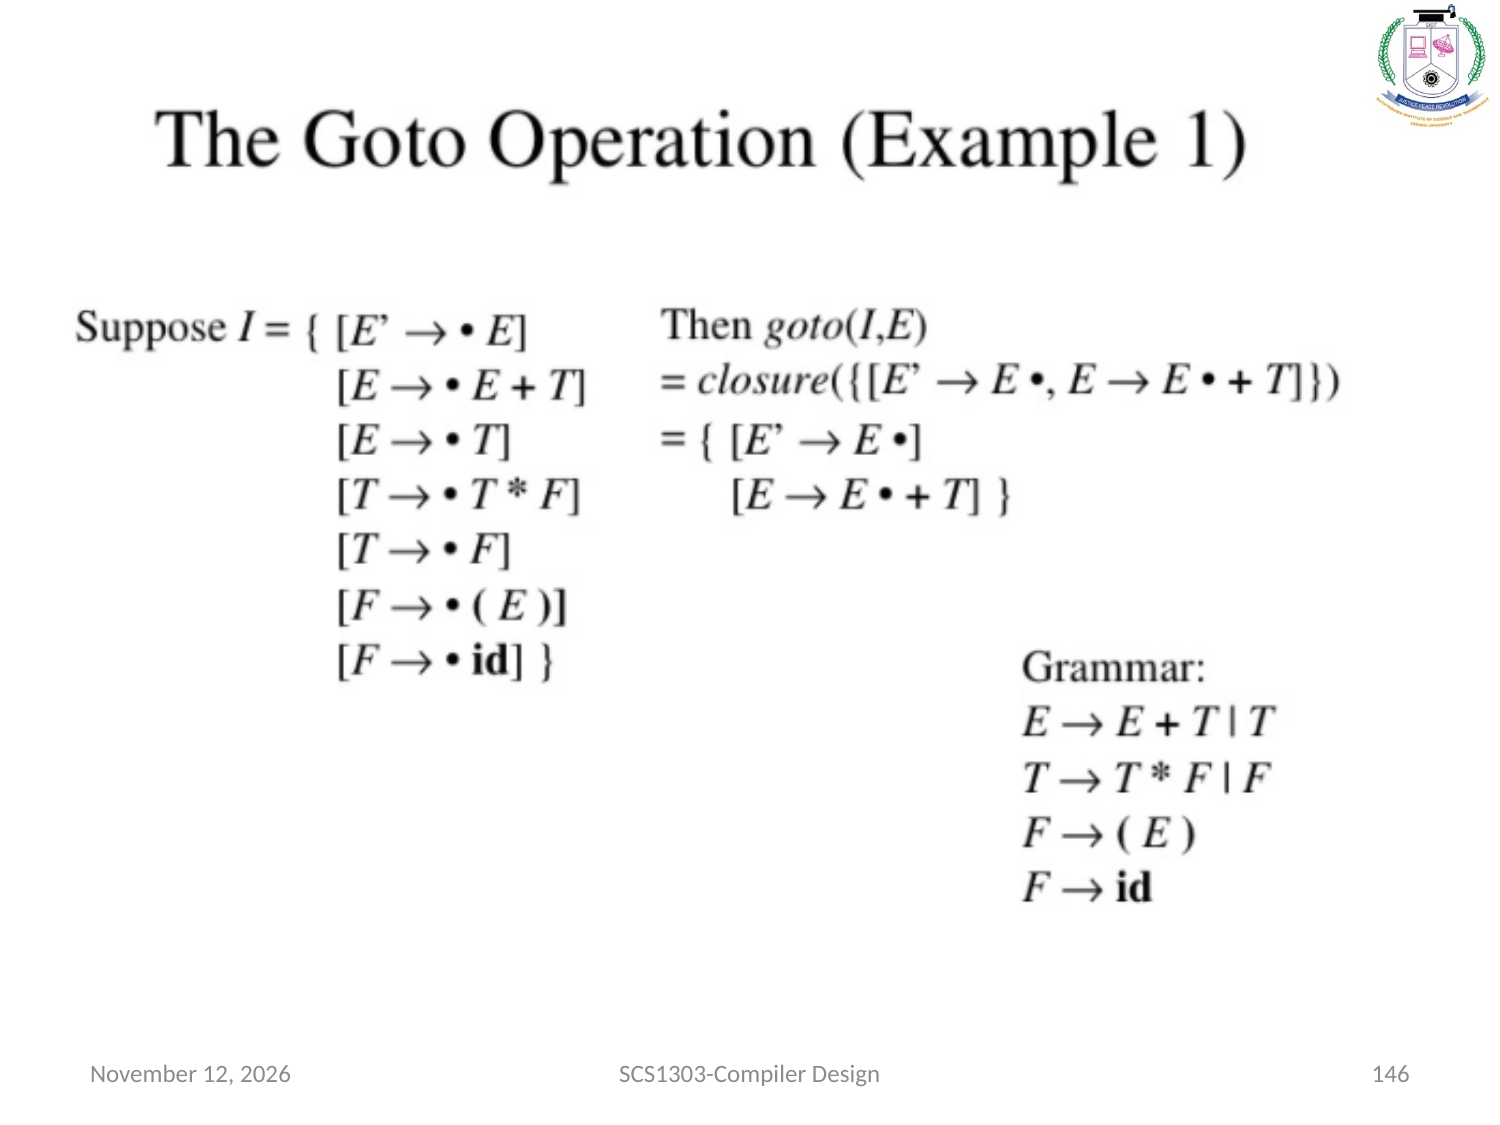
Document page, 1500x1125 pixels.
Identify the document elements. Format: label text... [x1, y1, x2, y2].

picture [46, 58, 1360, 962]
picture [1361, 0, 1500, 129]
slide_number 146 [1074, 1042, 1425, 1103]
footer SCS1303-Compiler Design [512, 1042, 988, 1103]
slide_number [75, 1042, 425, 1103]
